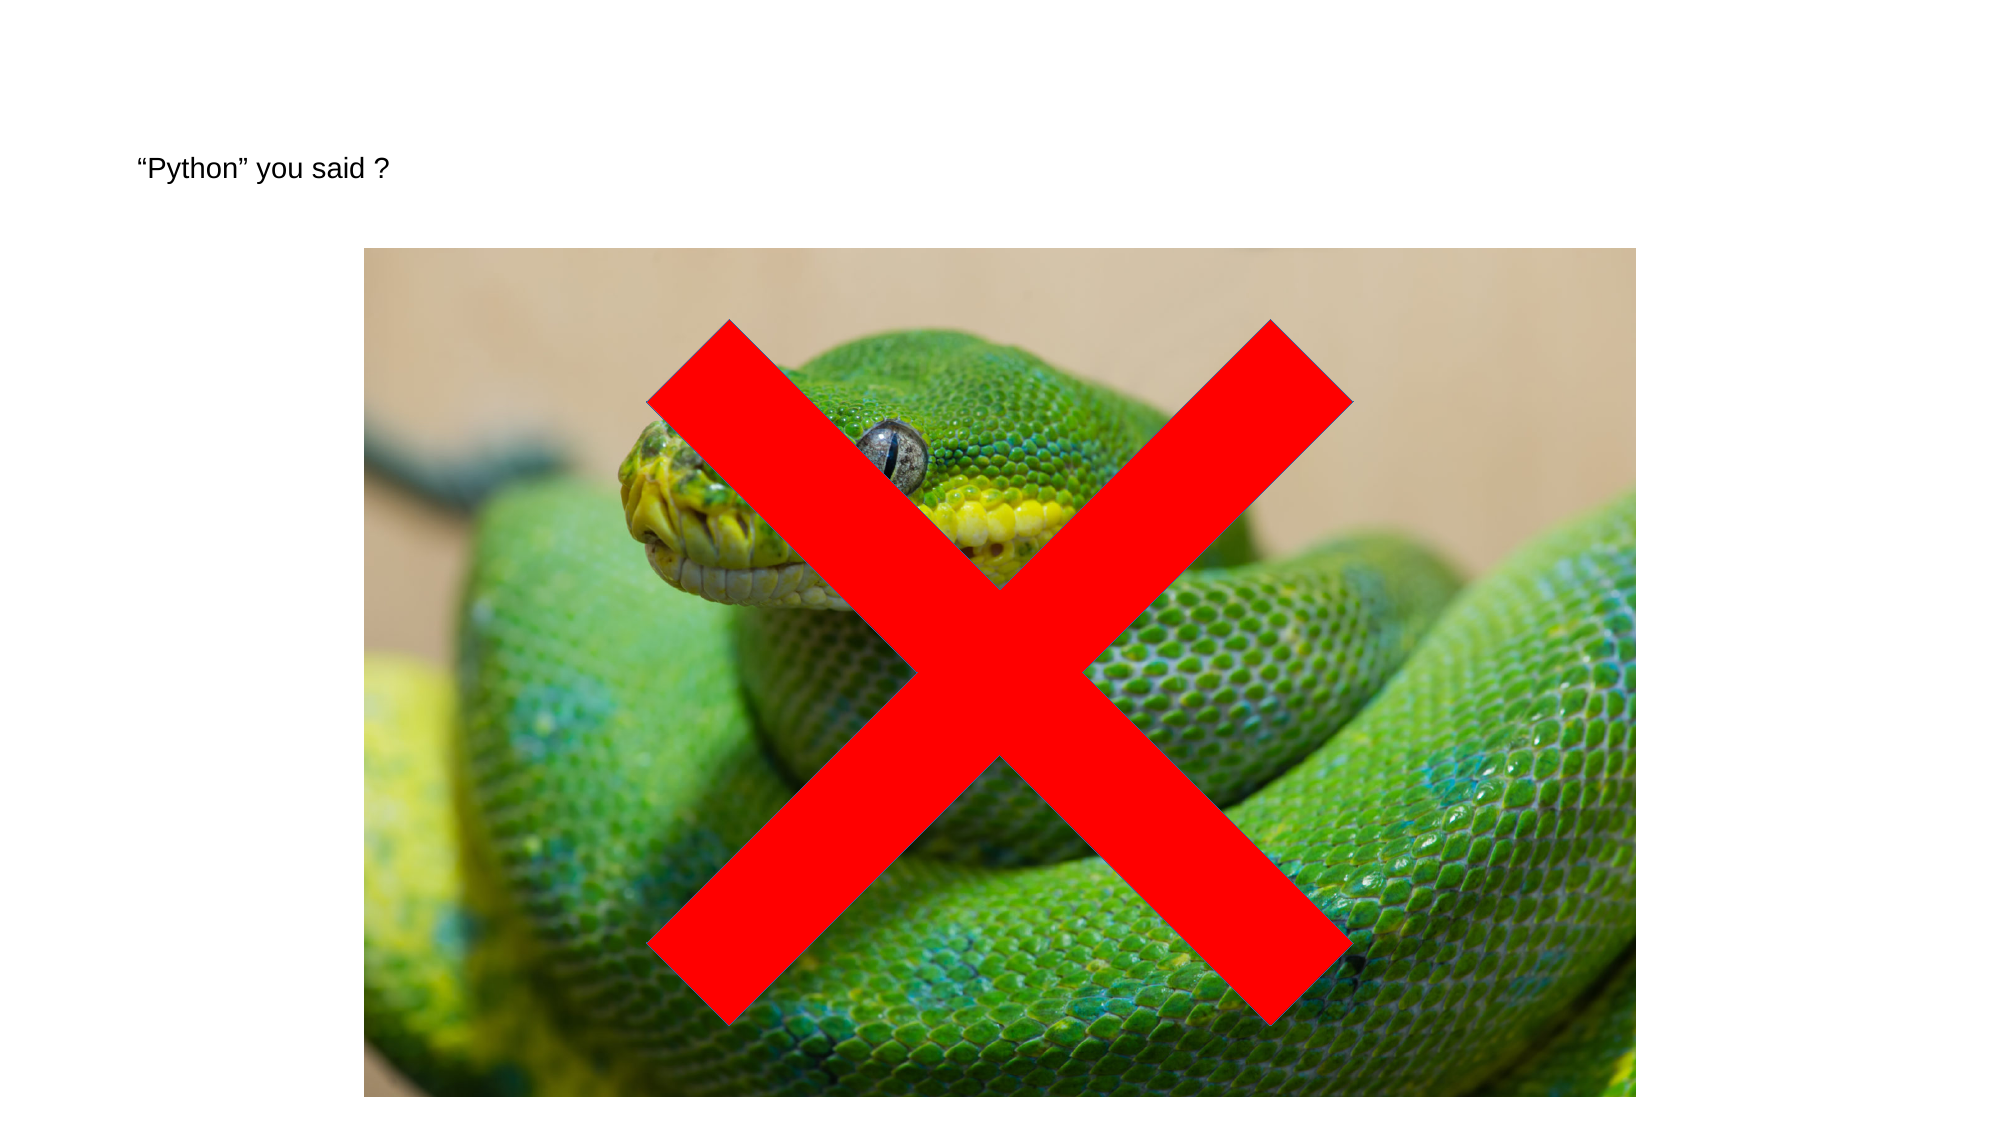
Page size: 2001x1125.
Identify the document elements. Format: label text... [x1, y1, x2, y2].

picture [364, 247, 1636, 1097]
title “Python” you said ? [136, 59, 1863, 278]
